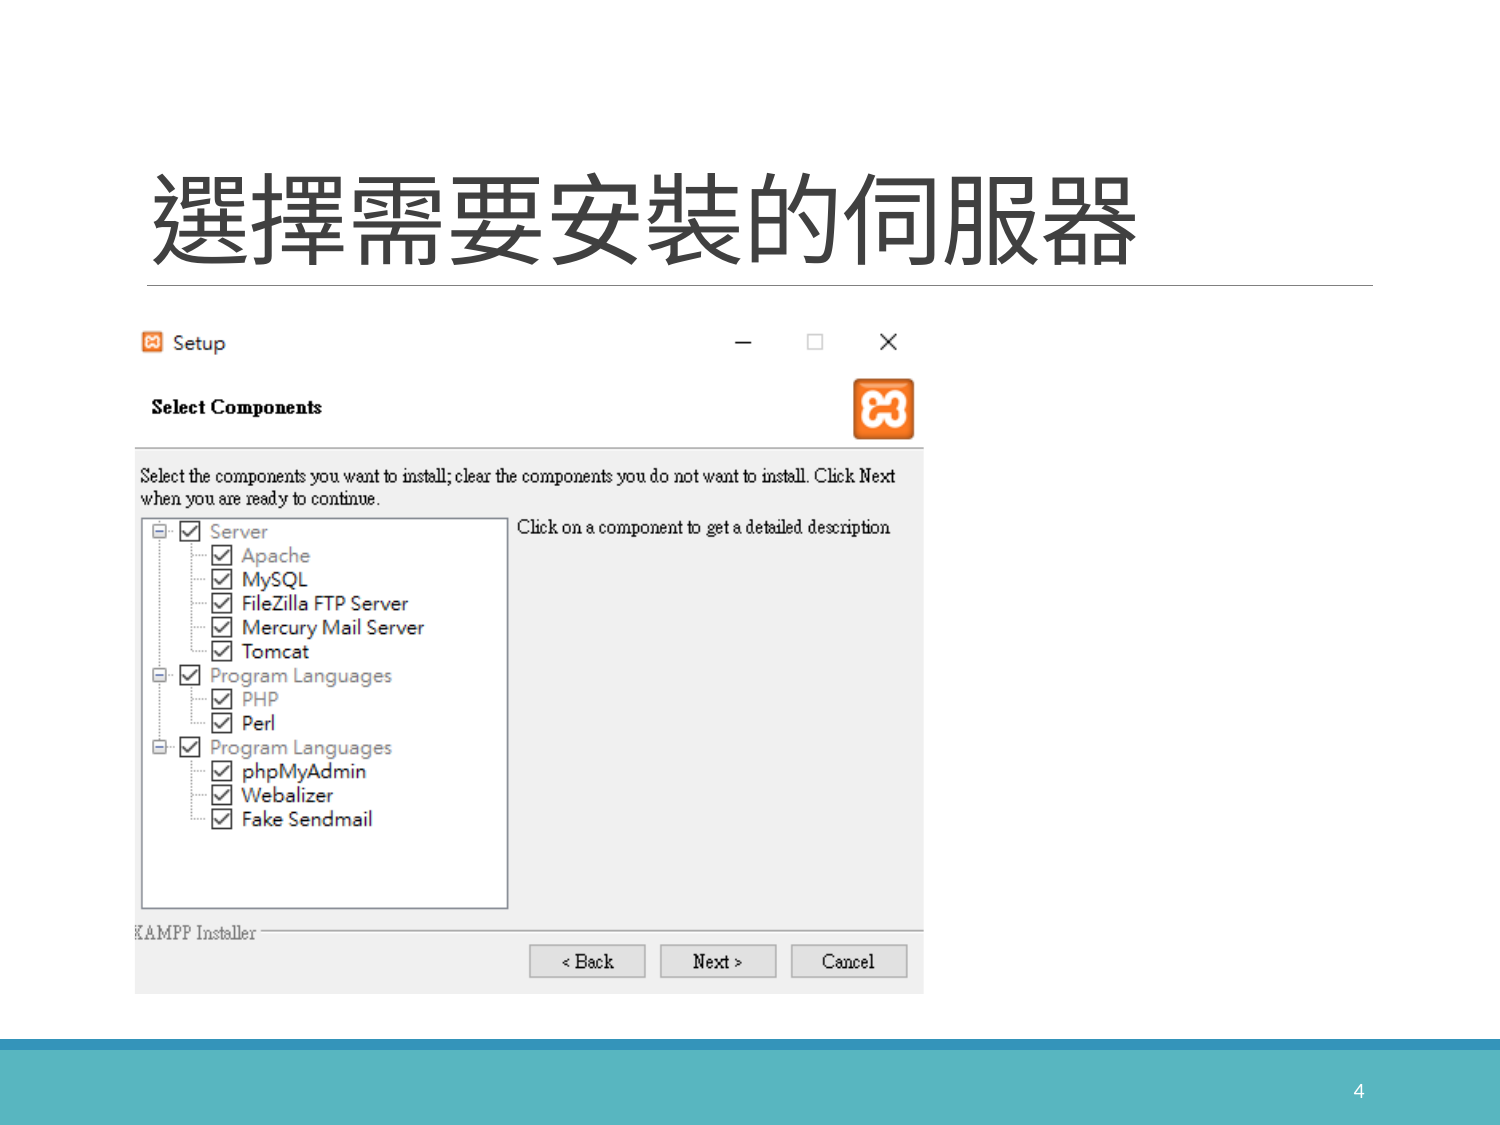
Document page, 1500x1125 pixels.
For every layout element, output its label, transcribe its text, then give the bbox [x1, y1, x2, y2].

slide_number 4 [1218, 1059, 1380, 1120]
title 選擇需要安裝的伺服器 [135, 47, 1373, 285]
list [134, 320, 925, 994]
